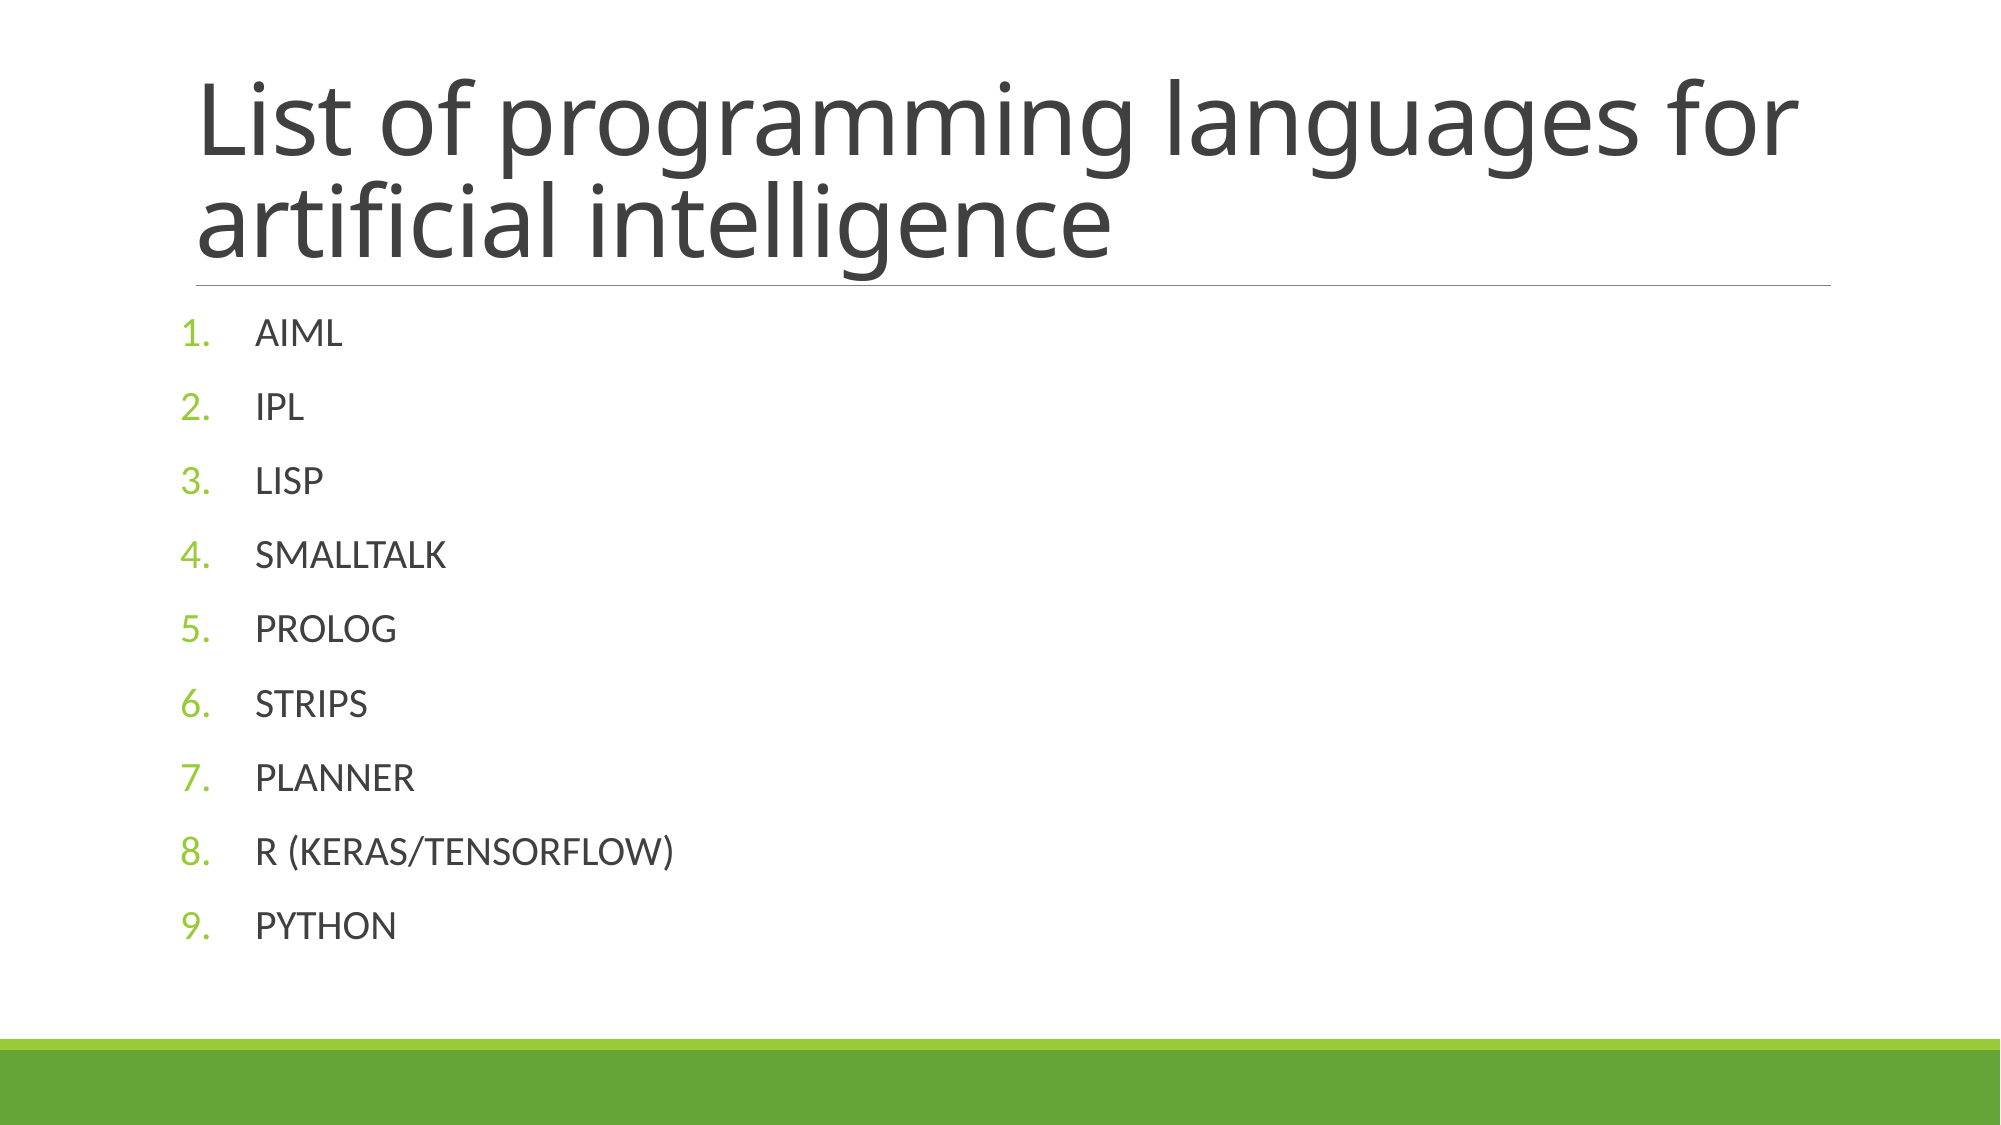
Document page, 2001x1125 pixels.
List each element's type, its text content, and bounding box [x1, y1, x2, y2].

list AIML IPL LISP SMALLTALK PROLOG STRIPS PLANNER R (KERAS/TENSORFLOW) PYTHON [180, 302, 1830, 963]
title List of programming languages for artificial intelligence [180, 47, 1830, 285]
